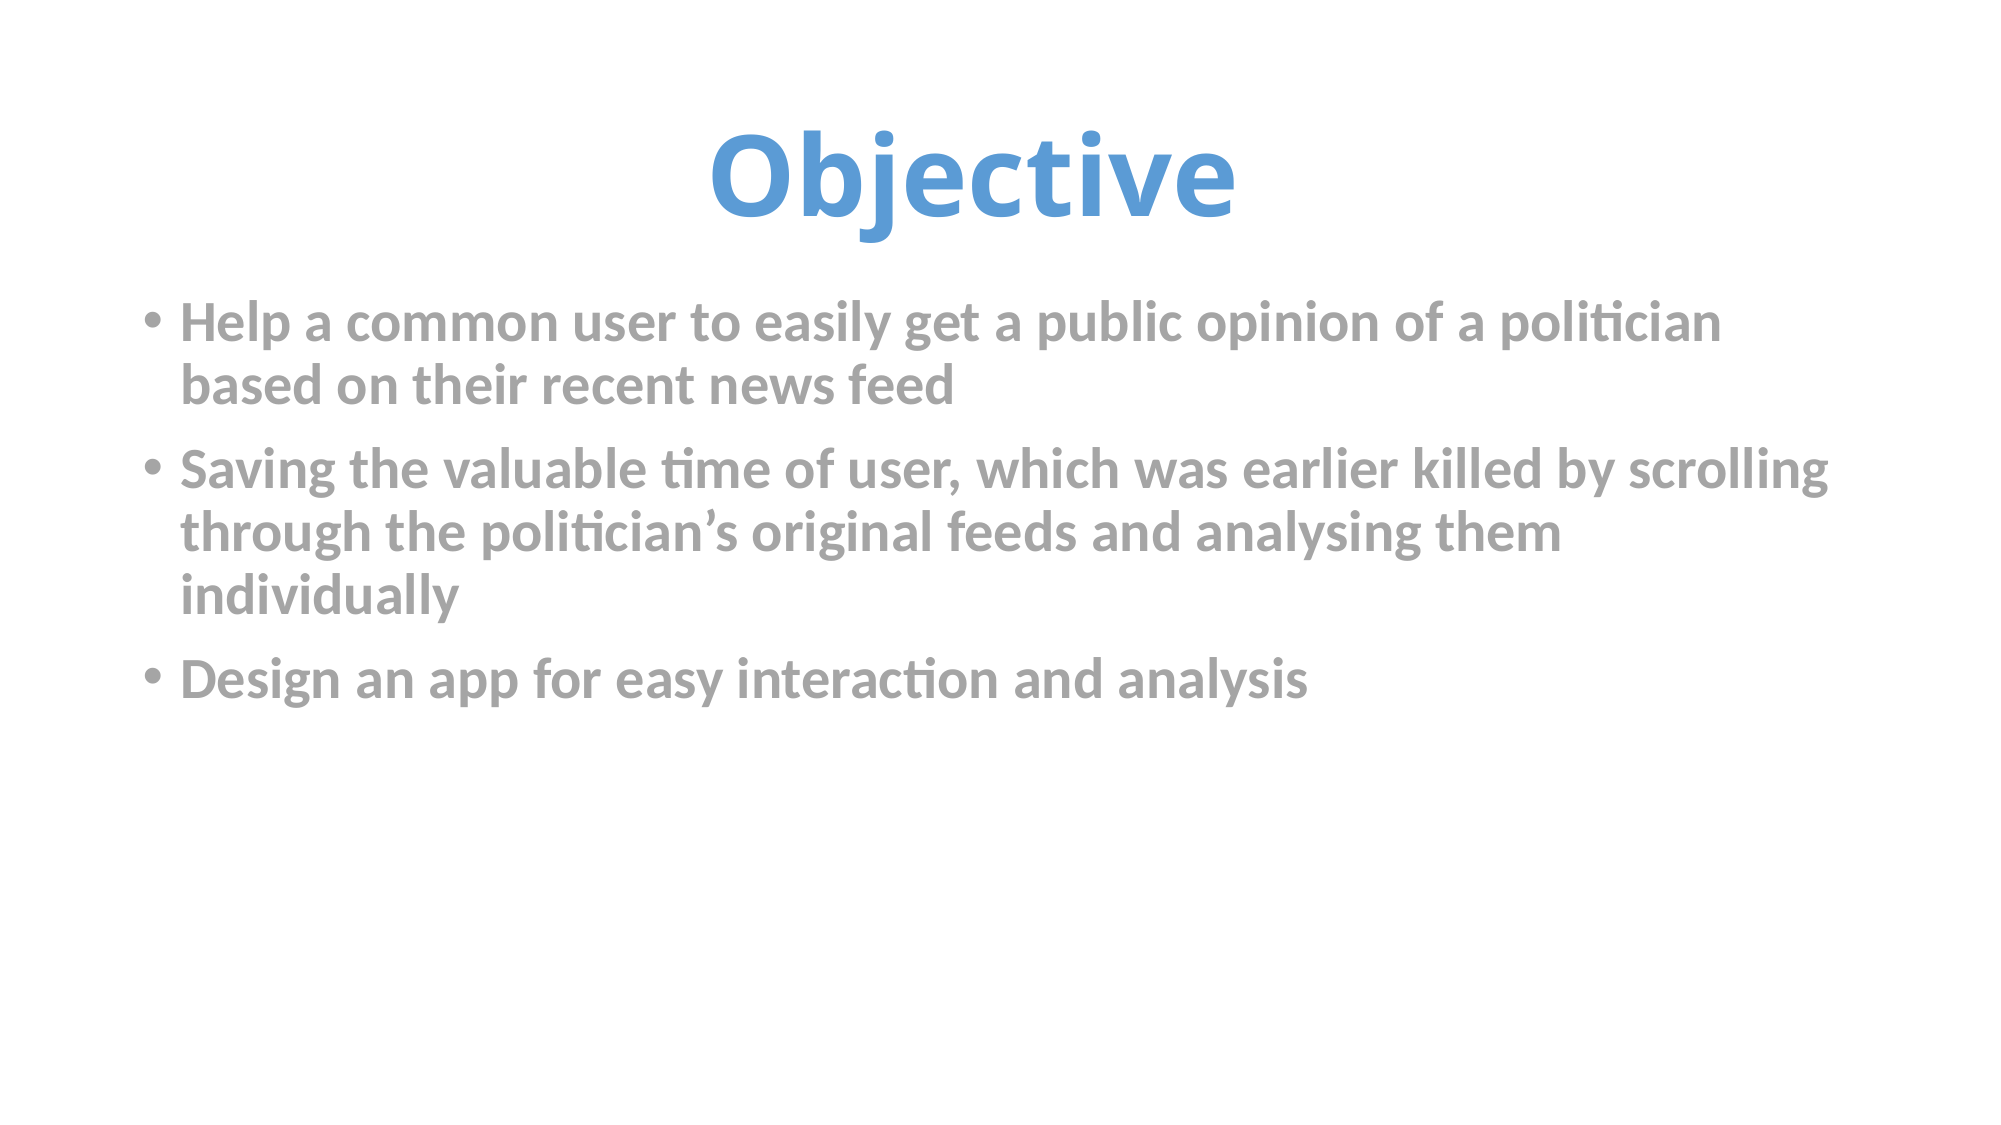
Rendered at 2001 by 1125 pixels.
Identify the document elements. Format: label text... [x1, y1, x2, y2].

text_box Objective [691, 112, 1292, 283]
text_box Help a common user to easily get a public opinion of a politician based on their recent news feed Saving the valuable time of user, which was earlier killed by scrolling through the politician’s original feeds and analysing them individually Design an app for easy interaction and analysis [127, 283, 1853, 732]
